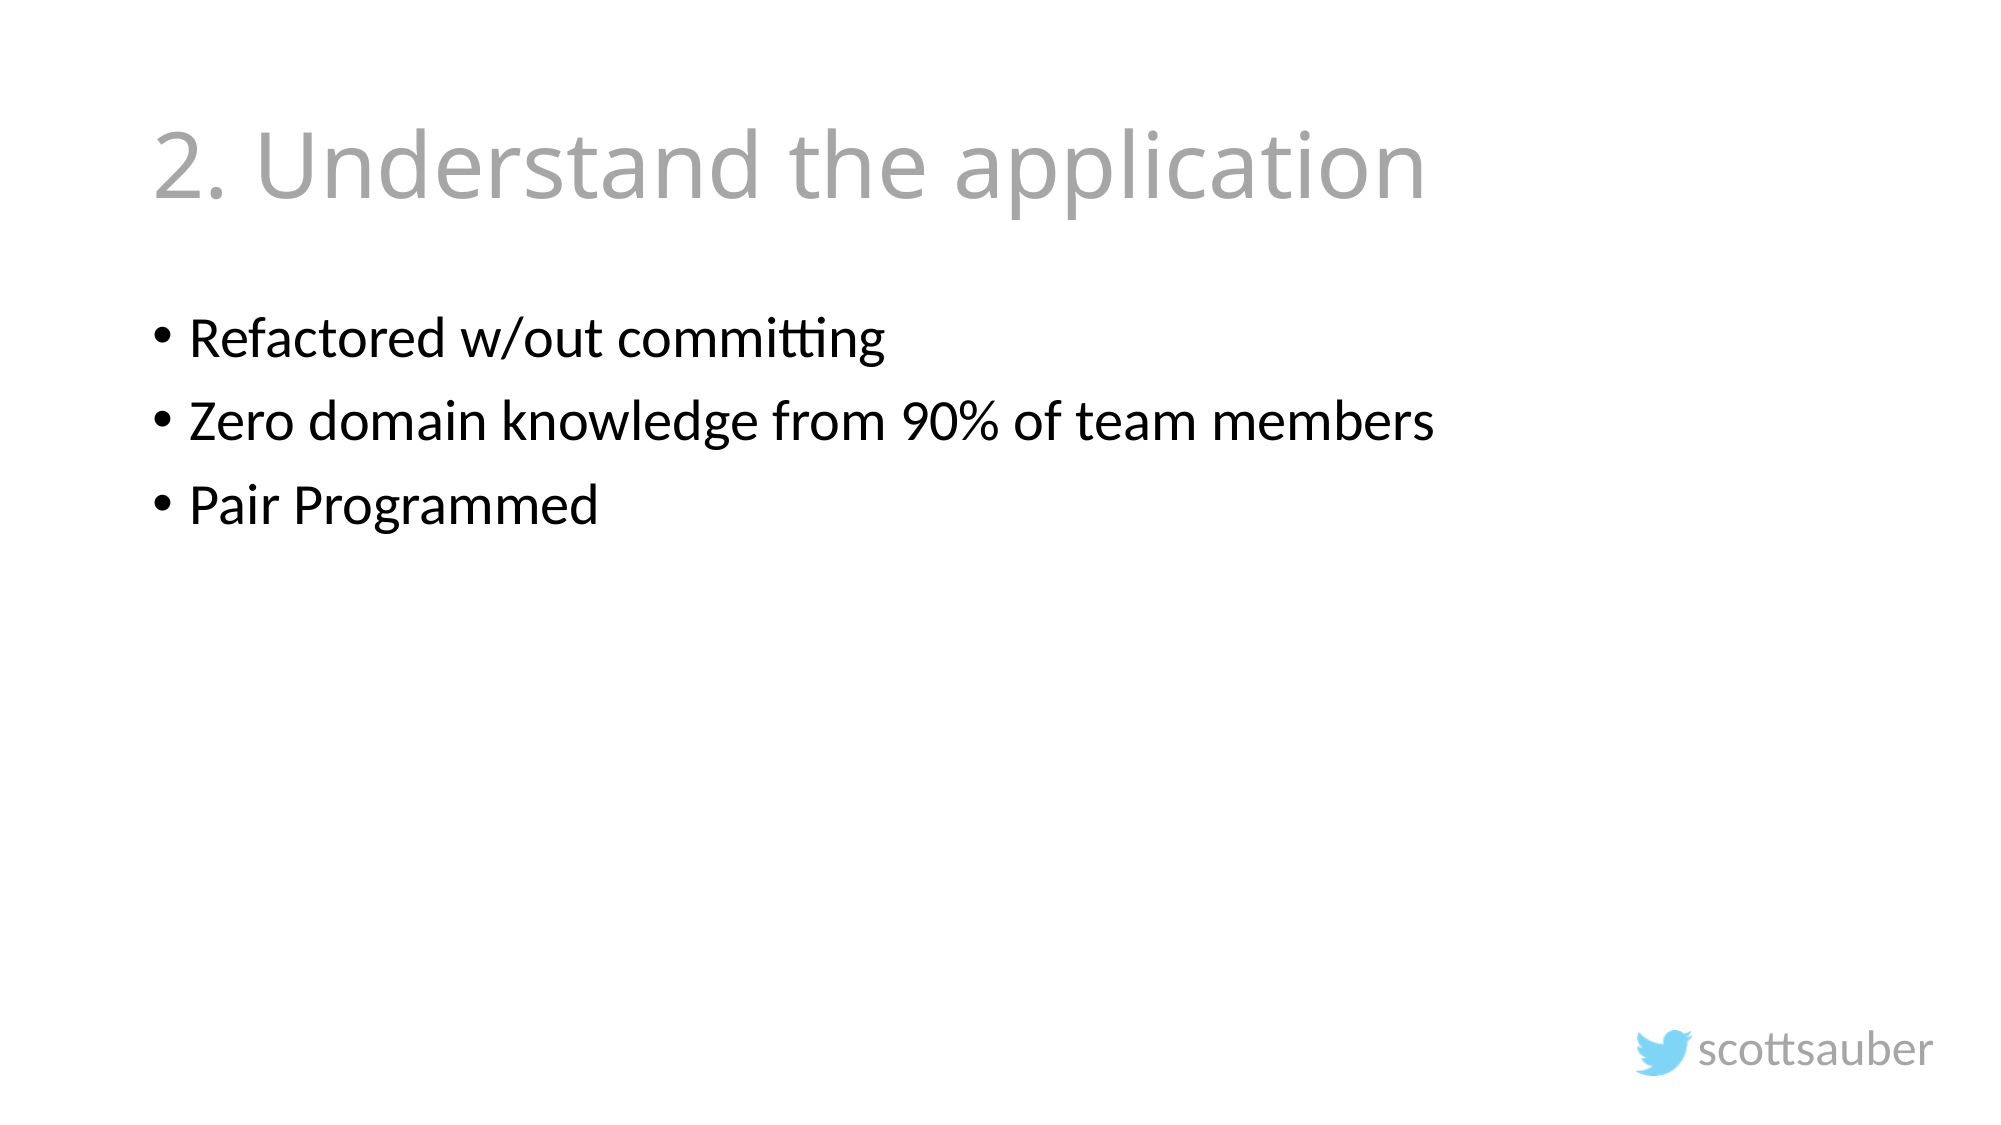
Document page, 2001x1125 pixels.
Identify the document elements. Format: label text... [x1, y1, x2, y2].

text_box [1635, 1014, 1986, 1093]
list Refactored w/out committing Zero domain knowledge from 90% of team members Pair Programmed [137, 299, 1863, 1066]
title 2. Understand the application [137, 59, 1863, 278]
